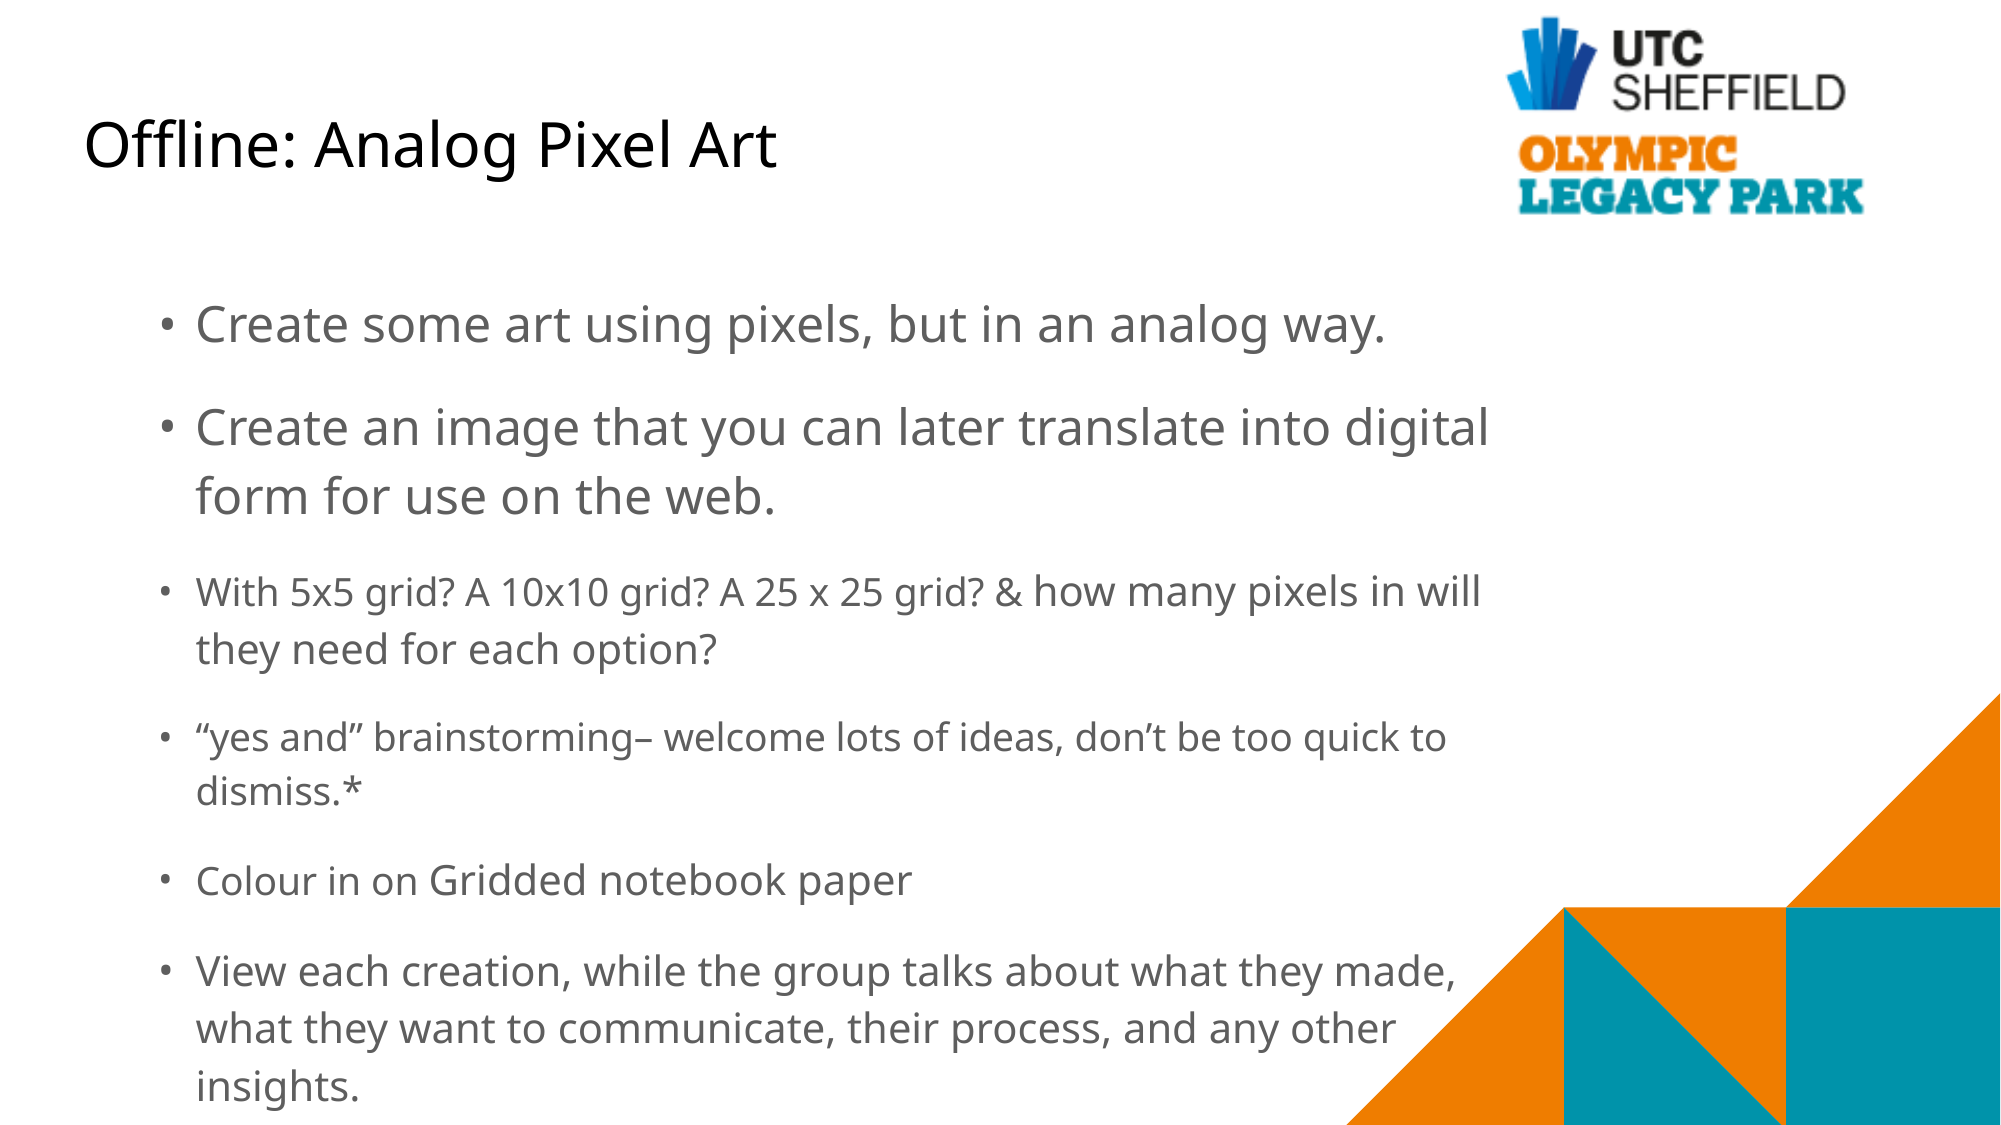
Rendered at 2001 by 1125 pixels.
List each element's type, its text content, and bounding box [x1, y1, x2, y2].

title Offline: Analog Pixel Art [68, 89, 1932, 223]
list Create some art using pixels, but in an analog way. Create an image that you can later translate into digital form for use on the web. With 5x5 grid? A 10x10 grid? A 25 x 25 grid? & how many pixels in will they need for each option? “yes and” brainstorming– welcome lots of ideas, don’t be too quick to dismiss.* Colour in on Gridded notebook paper View each creation, while the group talks about what they made, what they want to communicate, their process, and any other insights. [68, 268, 1564, 1000]
picture [1479, 0, 2000, 244]
